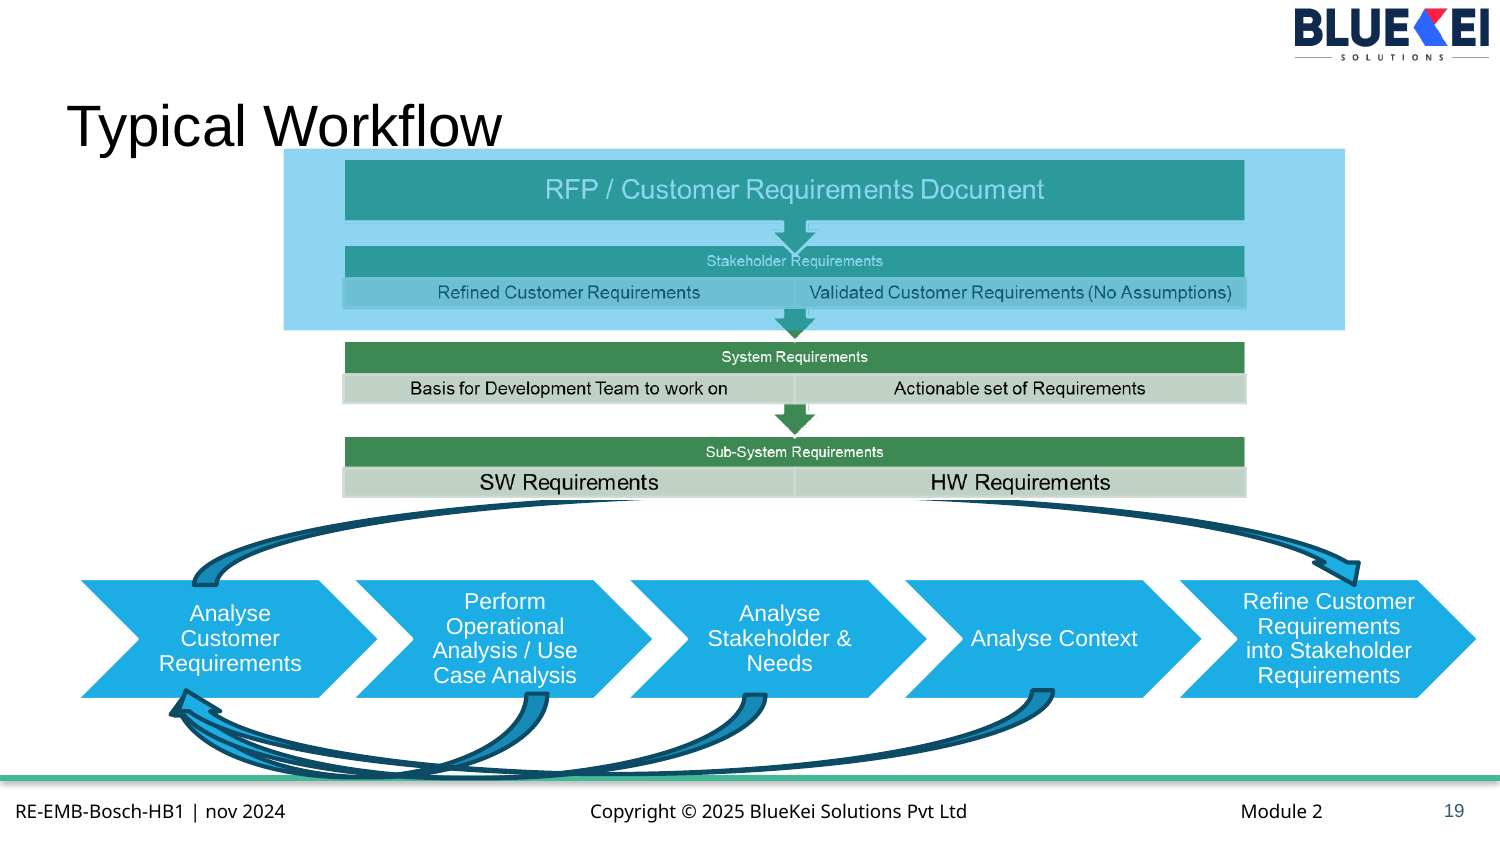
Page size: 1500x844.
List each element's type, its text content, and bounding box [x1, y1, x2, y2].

picture [342, 149, 1247, 508]
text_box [74, 507, 1481, 771]
text_box [283, 148, 343, 331]
slide_number 19 [1389, 778, 1480, 842]
title Typical Workflow [51, 72, 1449, 167]
text_box [1245, 148, 1346, 331]
picture [1293, 7, 1491, 63]
